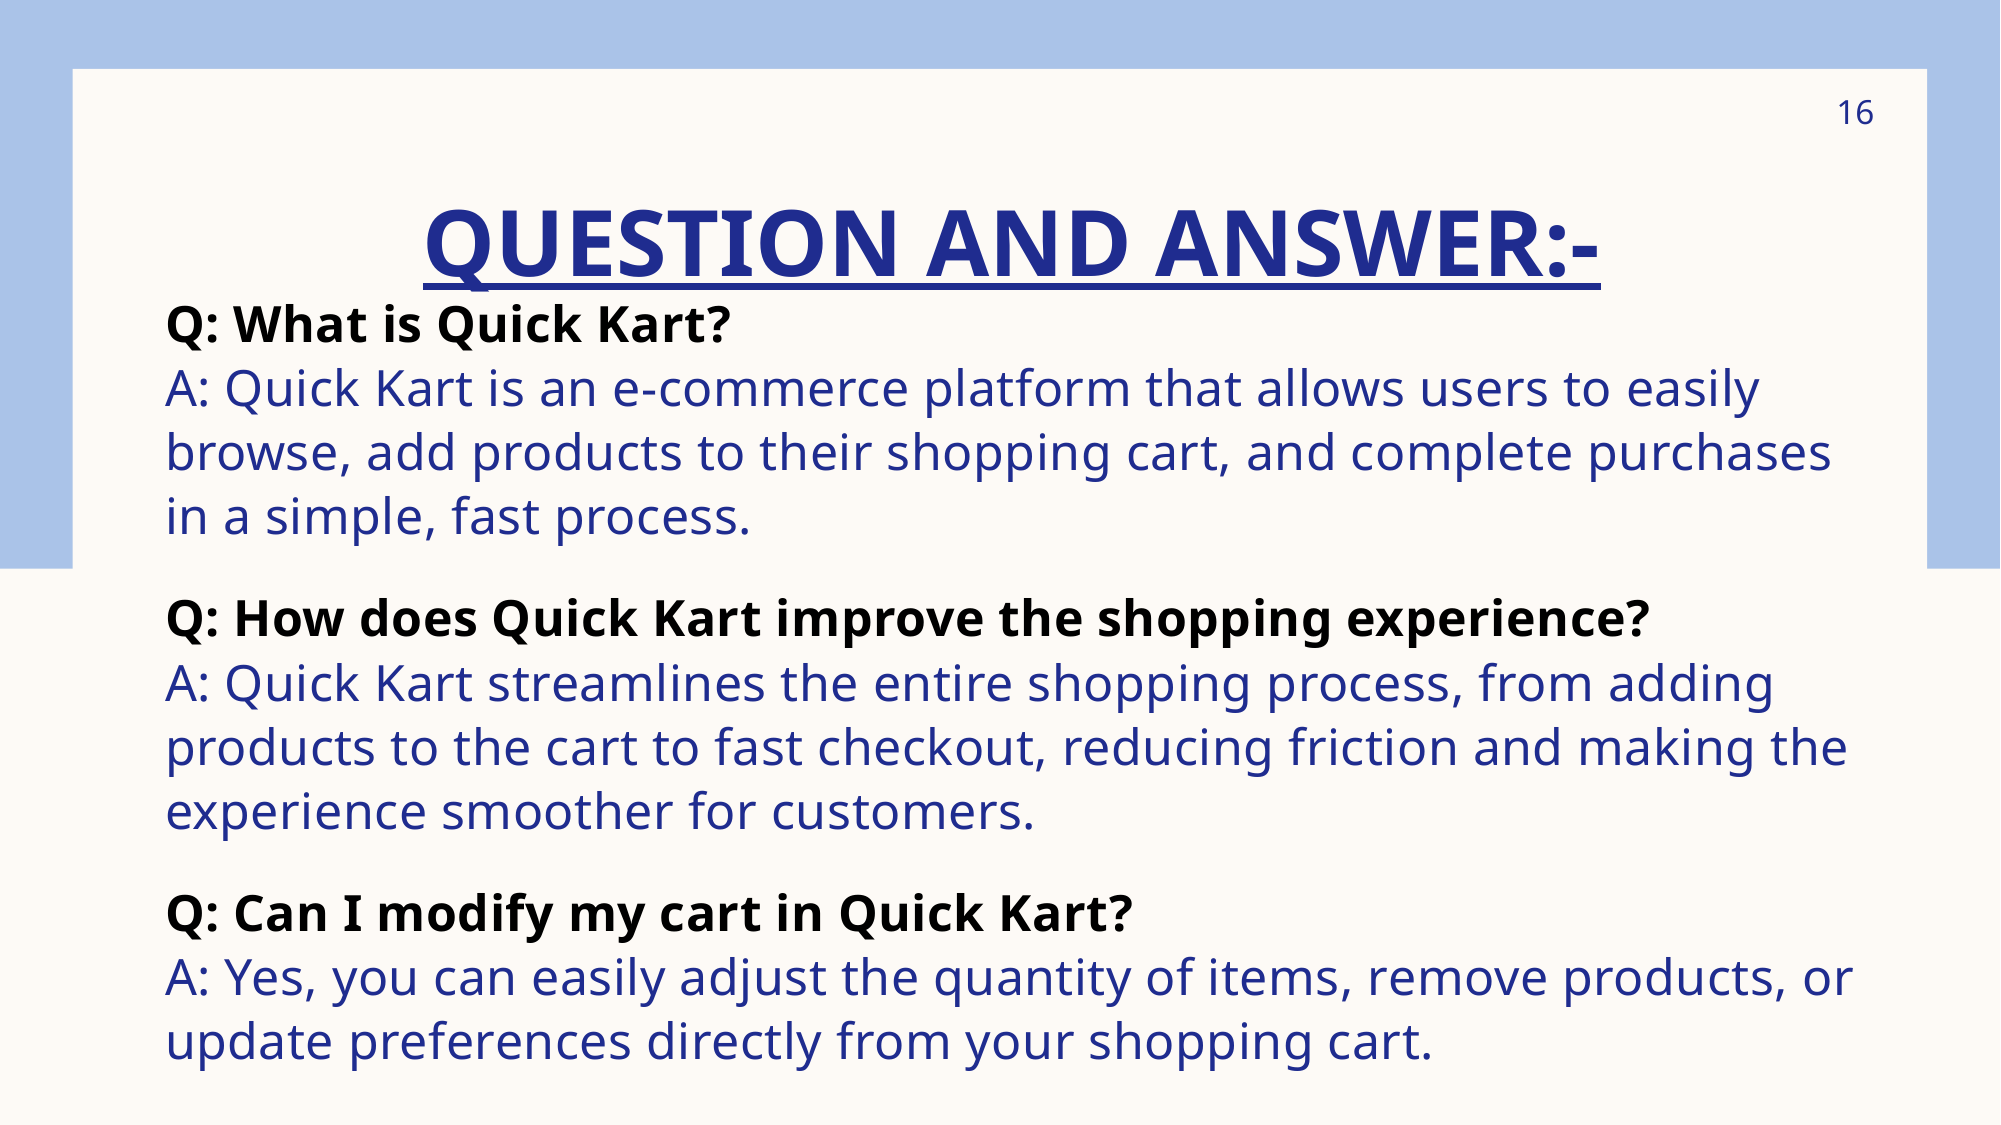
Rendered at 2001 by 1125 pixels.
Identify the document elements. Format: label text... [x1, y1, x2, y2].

title QUESTION AND ANSWER:- [150, 173, 1875, 273]
slide_number 16 [1699, 75, 1875, 153]
list Q: What is Quick Kart? A: Quick Kart is an e-commerce platform that allows users to easily browse, add products to their shopping cart, and complete purchases in a simple, fast process. Q: How does Quick Kart improve the shopping experience? A: Quick Kart streamlines the entire shopping process, from adding products to the cart to fast checkout, reducing friction and making the experience smoother for customers. Q: Can I modify my cart in Quick Kart? A: Yes, you can easily adjust the quantity of items, remove products, or update preferences directly from your shopping cart. [150, 273, 1875, 985]
